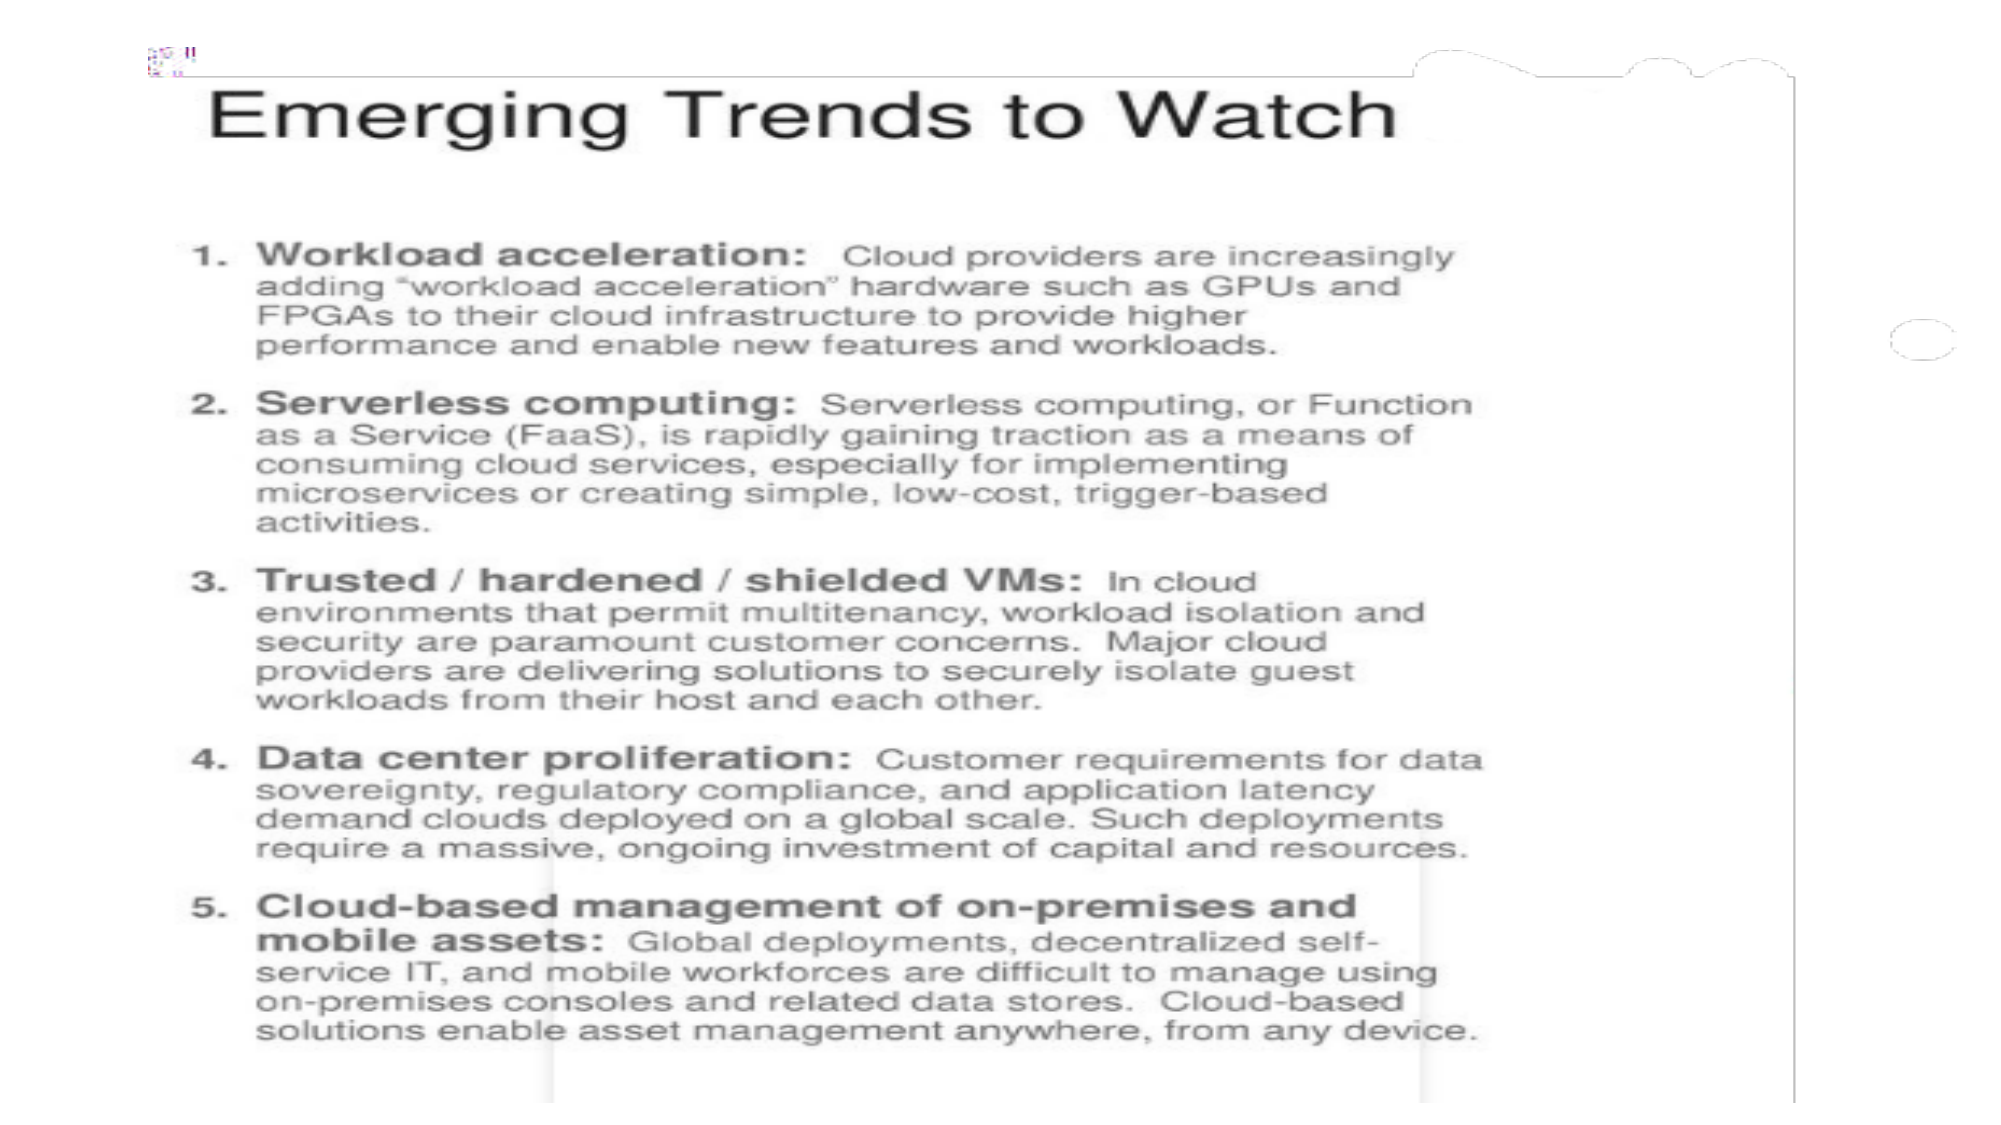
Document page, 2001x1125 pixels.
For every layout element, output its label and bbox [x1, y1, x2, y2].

picture [148, 47, 1957, 1103]
